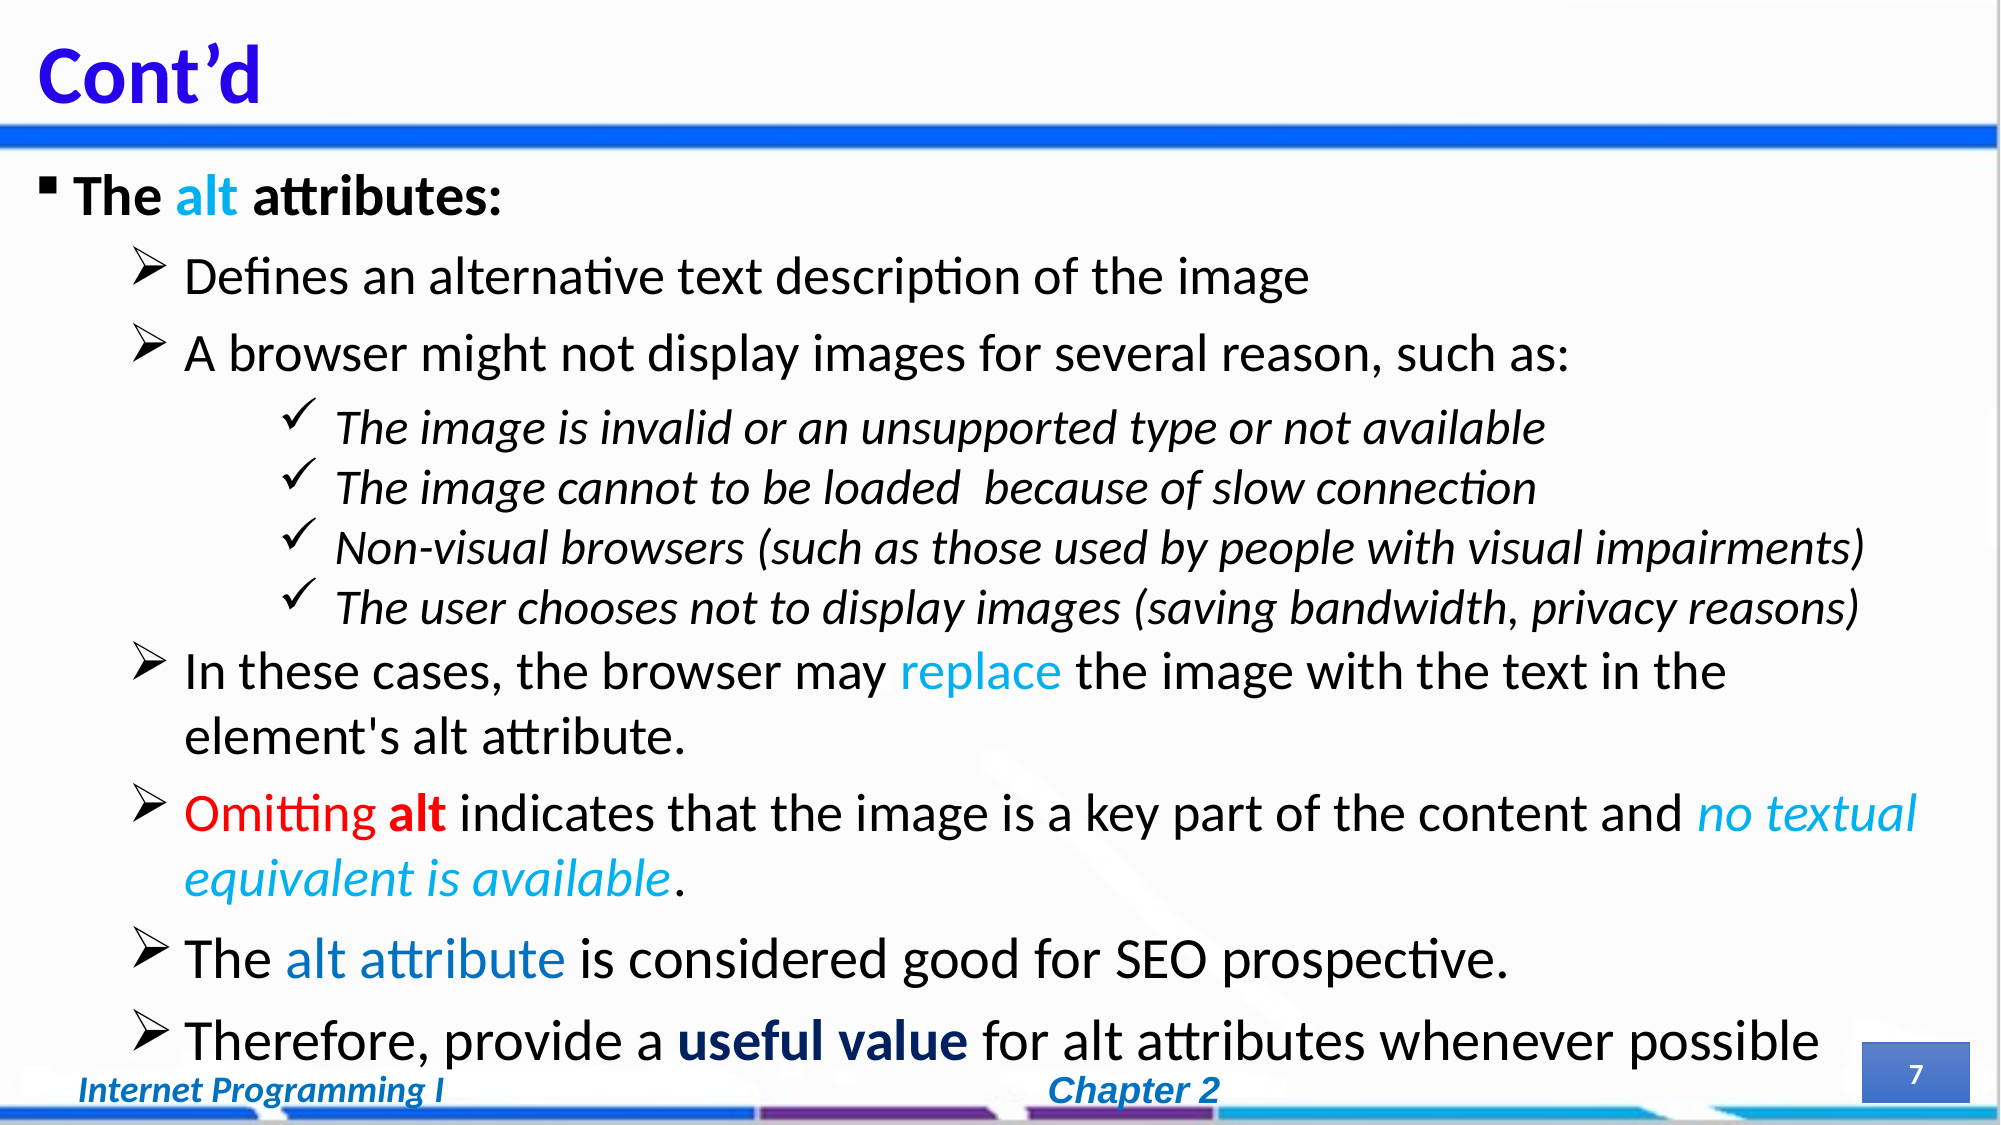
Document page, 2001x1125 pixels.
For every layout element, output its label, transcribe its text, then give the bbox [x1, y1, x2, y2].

picture [0, 0, 2001, 1125]
title Cont’d [23, 25, 550, 128]
slide_number 7 [1862, 1042, 1970, 1103]
slide_number Internet Programming I [62, 1057, 672, 1118]
footer Chapter 2 [884, 1058, 1385, 1119]
list The alt attributes: Defines an alternative text description of the image A browser might not display images for several reason, such as: The image is invalid or an unsupported type or not available The image cannot to be loaded because of slow connection Non-visual browsers (such as those used by people with visual impairments) The user chooses not to display images (saving bandwidth, privacy reasons) In these cases, the browser may replace the image with the text in the element's alt attribute. Omitting alt indicates that the image is a key part of the content and no textual equivalent is available. The alt attribute is considered good for SEO prospective. Therefore, provide a useful value for alt attributes whenever possible [19, 149, 1970, 1088]
